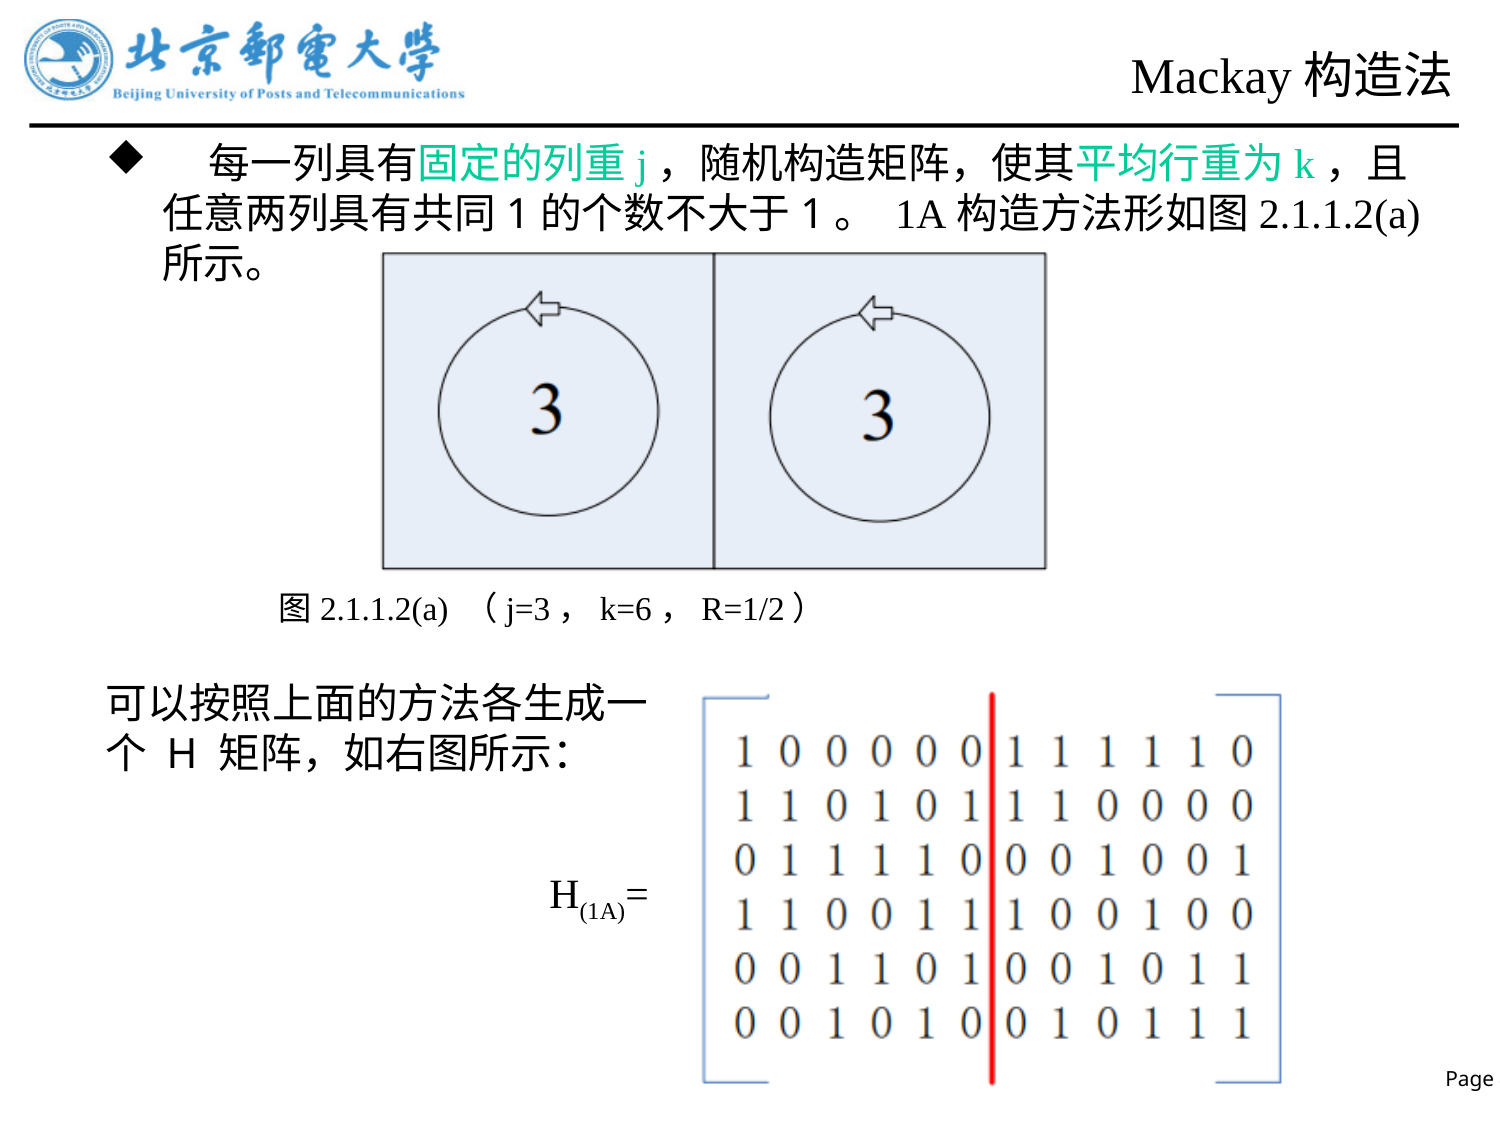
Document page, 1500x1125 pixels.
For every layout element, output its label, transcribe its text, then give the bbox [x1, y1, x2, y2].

picture [667, 655, 1308, 1114]
picture [23, 19, 467, 102]
text_box 每一列具有固定的列重j，随机构造矩阵，使其平均行重为k，且任意两列具有共同1的个数不大于1。 1A构造方法形如图2.1.1.2(a)所示。 图2.1.1.2(a) （j=3，k=6，R=1/2） 可以按照上面的方法各生成一 个 H 矩阵，如右图所示： [90, 129, 1437, 835]
text_box H(1A)= [534, 859, 667, 932]
title Mackay构造法 [969, 16, 1469, 130]
picture [343, 243, 1068, 576]
